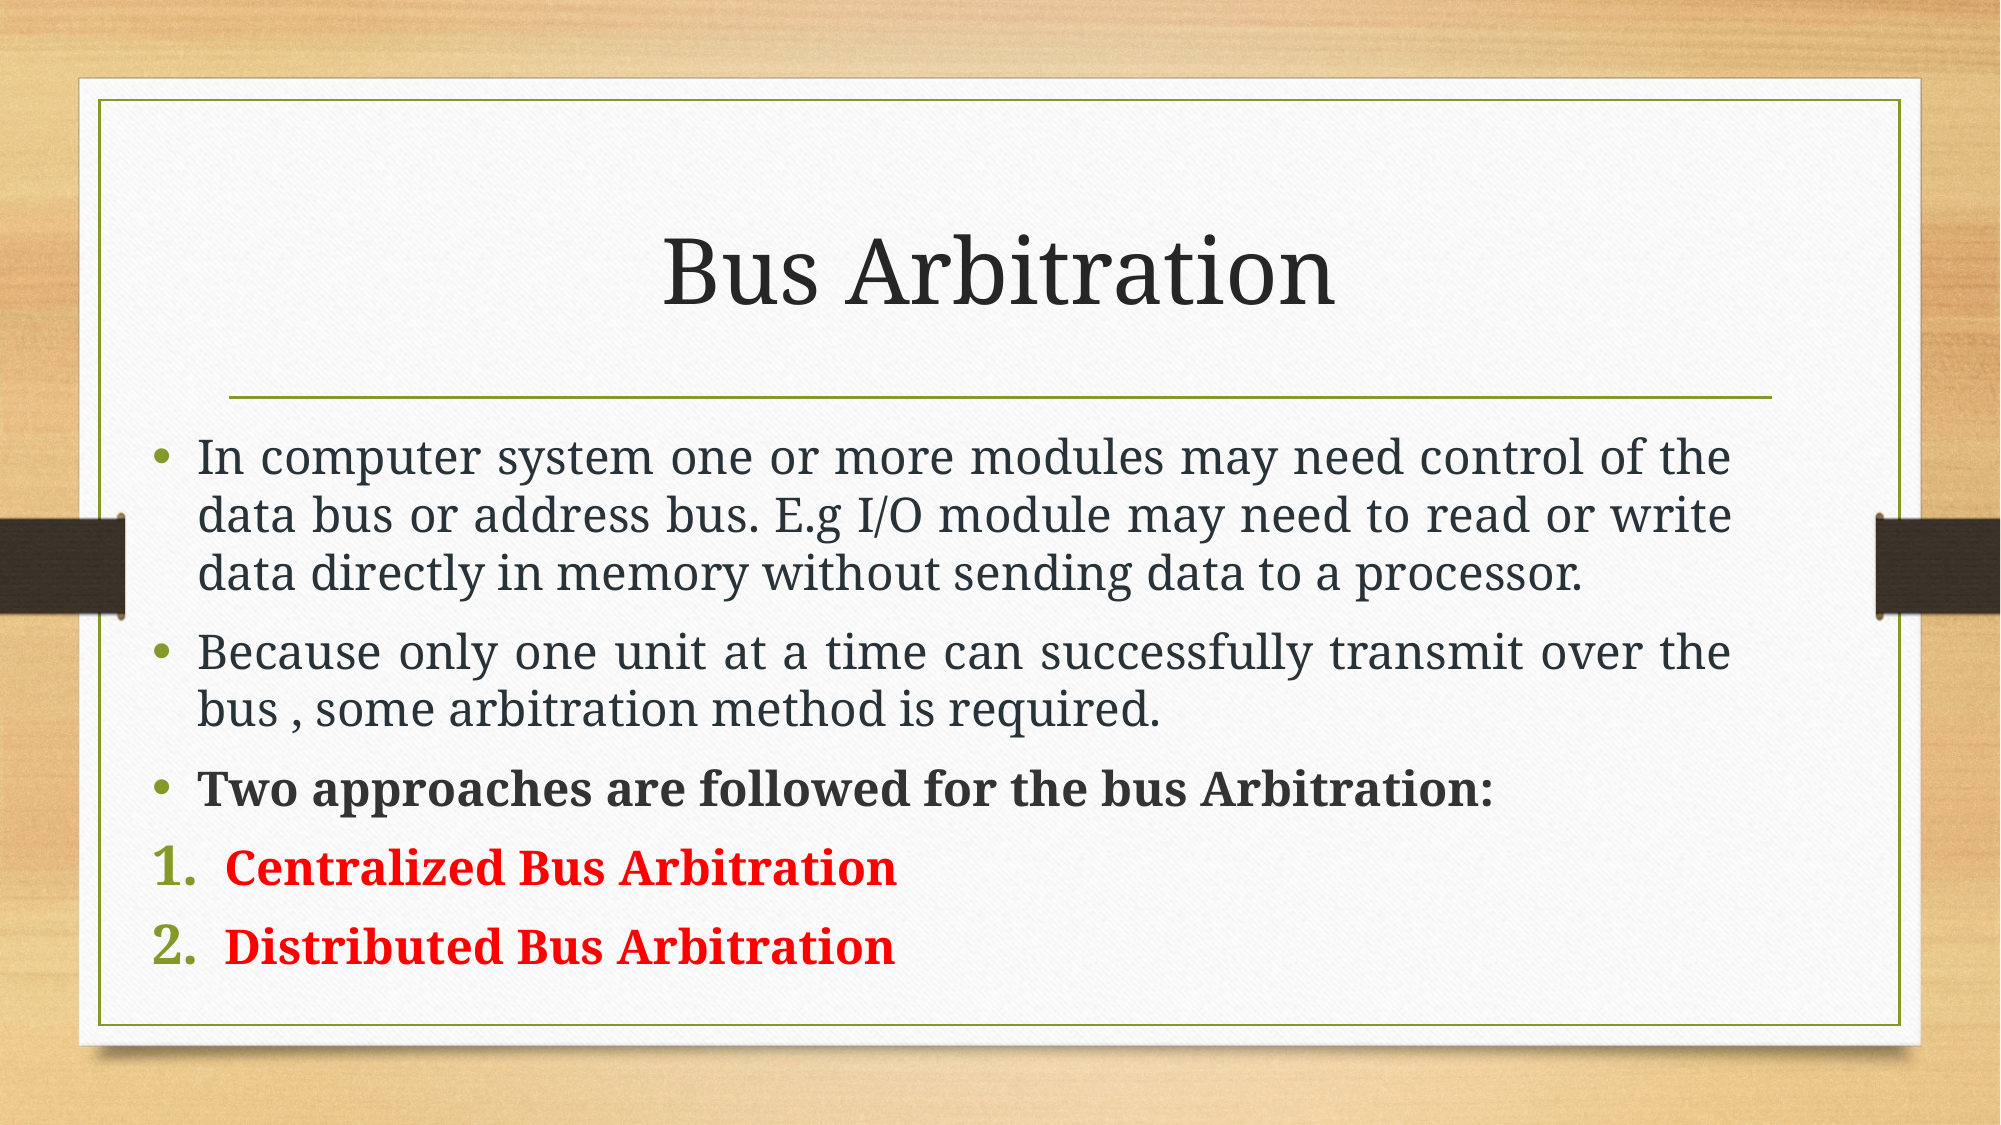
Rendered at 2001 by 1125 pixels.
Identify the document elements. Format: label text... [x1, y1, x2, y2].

list In computer system one or more modules may need control of the data bus or address bus. E.g I/O module may need to read or write data directly in memory without sending data to a processor. Because only one unit at a time can successfully transmit over the bus , some arbitration method is required. Two approaches are followed for the bus Arbitration: Centralized Bus Arbitration Distributed Bus Arbitration [137, 419, 1751, 1020]
picture [0, 0, 2001, 1125]
title Bus Arbitration [212, 161, 1788, 375]
